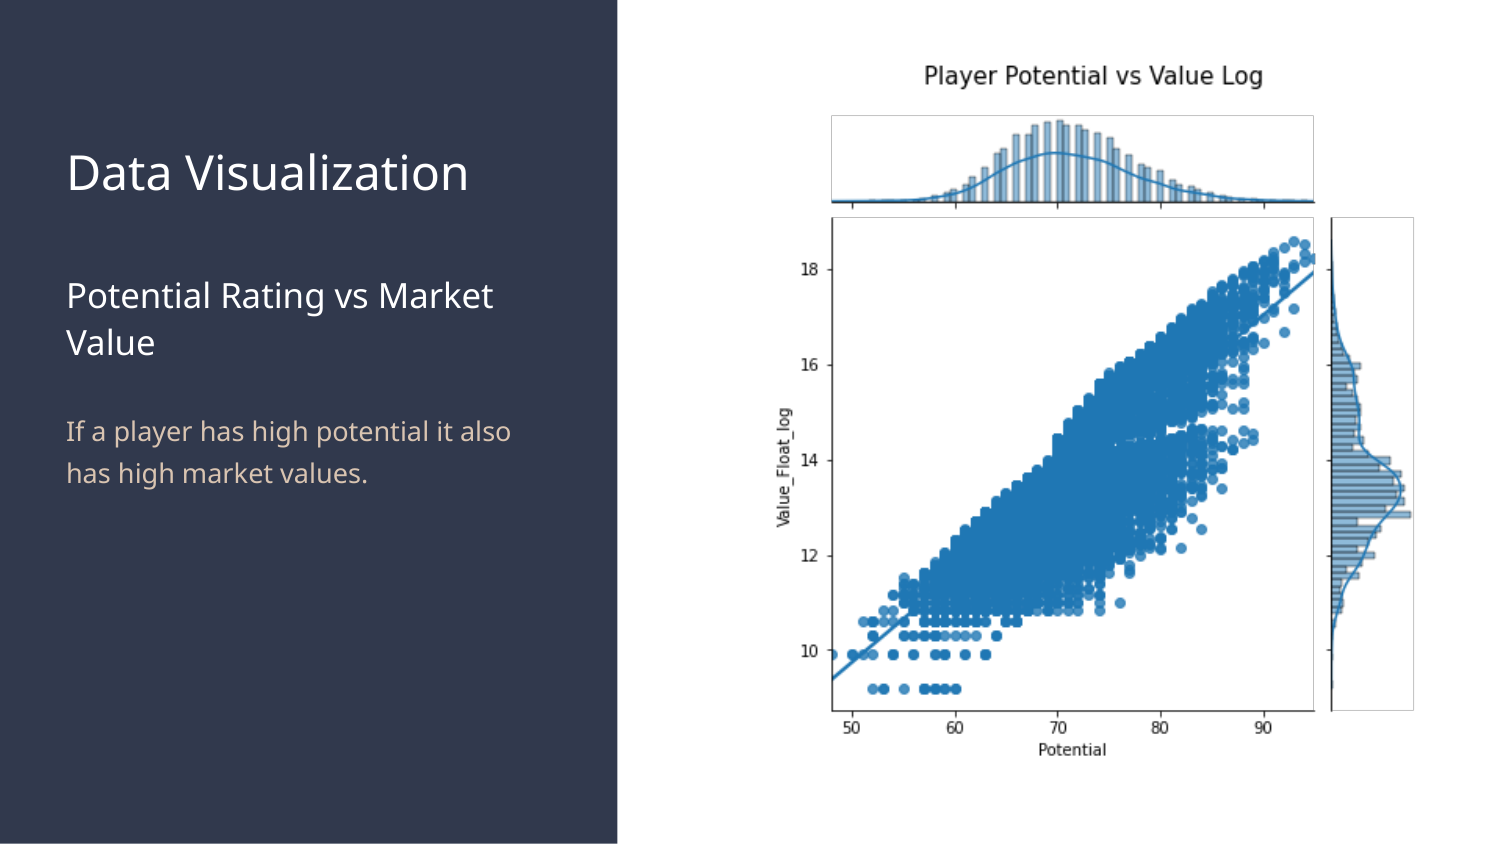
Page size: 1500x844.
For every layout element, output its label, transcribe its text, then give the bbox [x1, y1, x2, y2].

title Data Visualization Potential Rating vs Market Value [51, 82, 565, 383]
list If a player has high potential it also has high market values. [51, 392, 565, 770]
picture [766, 54, 1425, 770]
